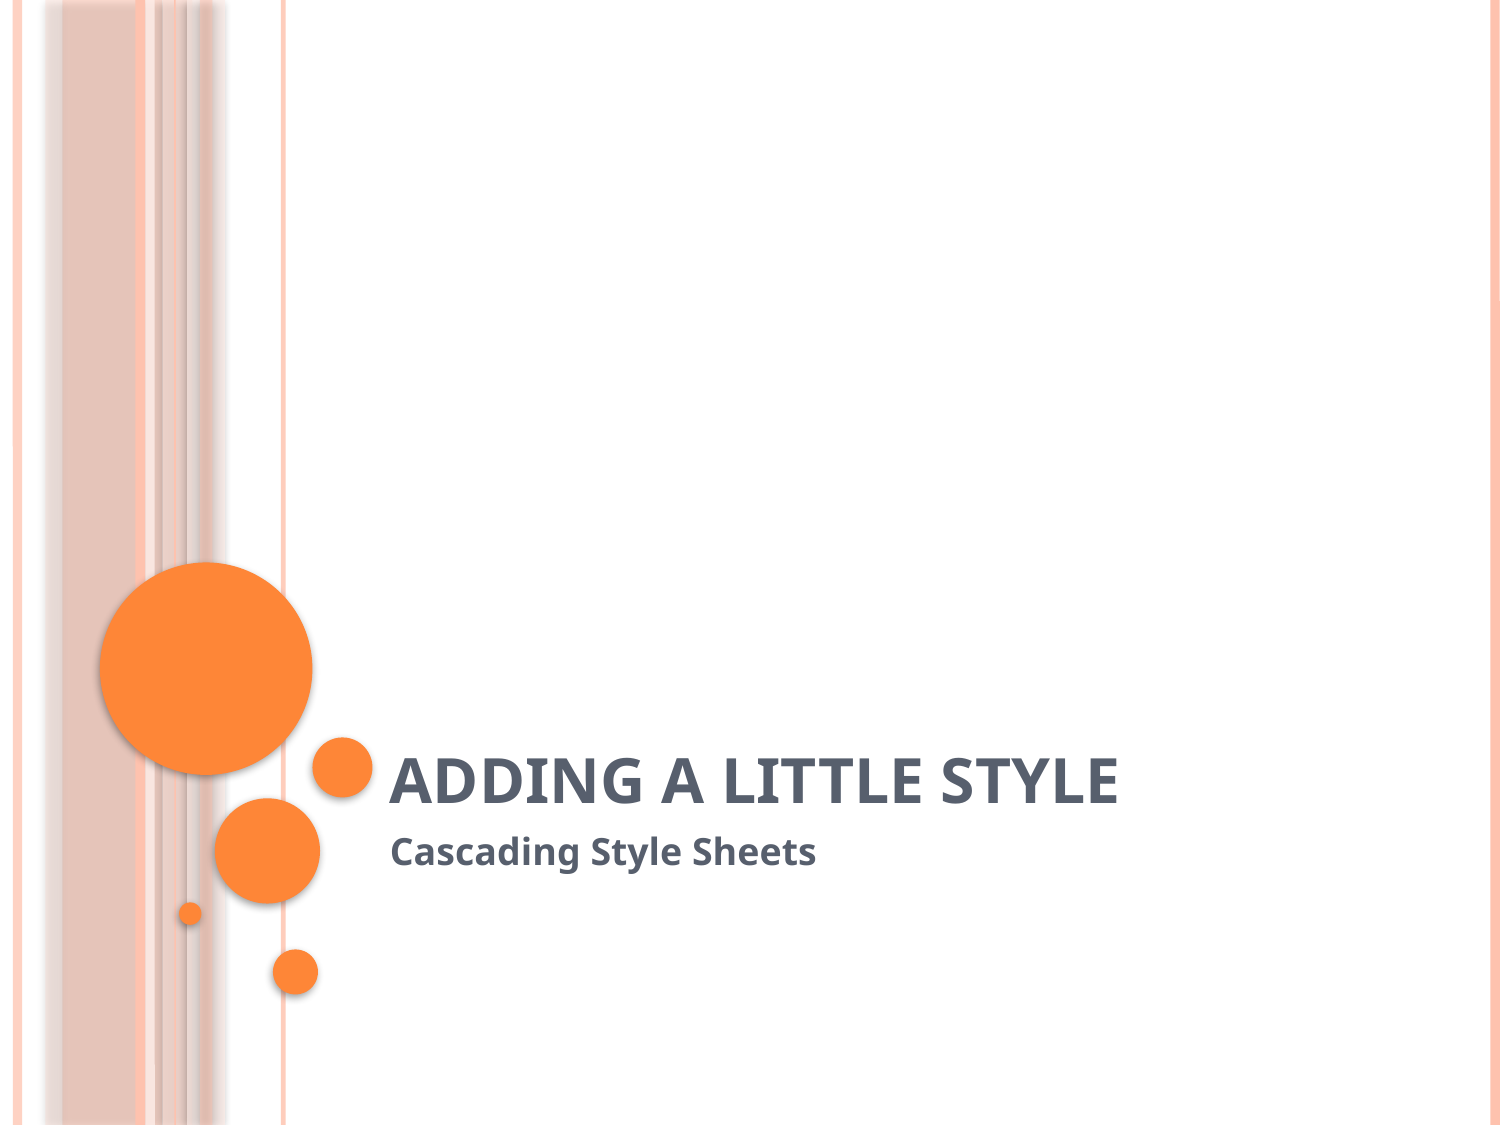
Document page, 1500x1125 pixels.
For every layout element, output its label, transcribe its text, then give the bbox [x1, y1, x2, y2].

title Adding a Little Style [375, 512, 1388, 820]
subtitle Cascading Style Sheets [375, 820, 1388, 1046]
